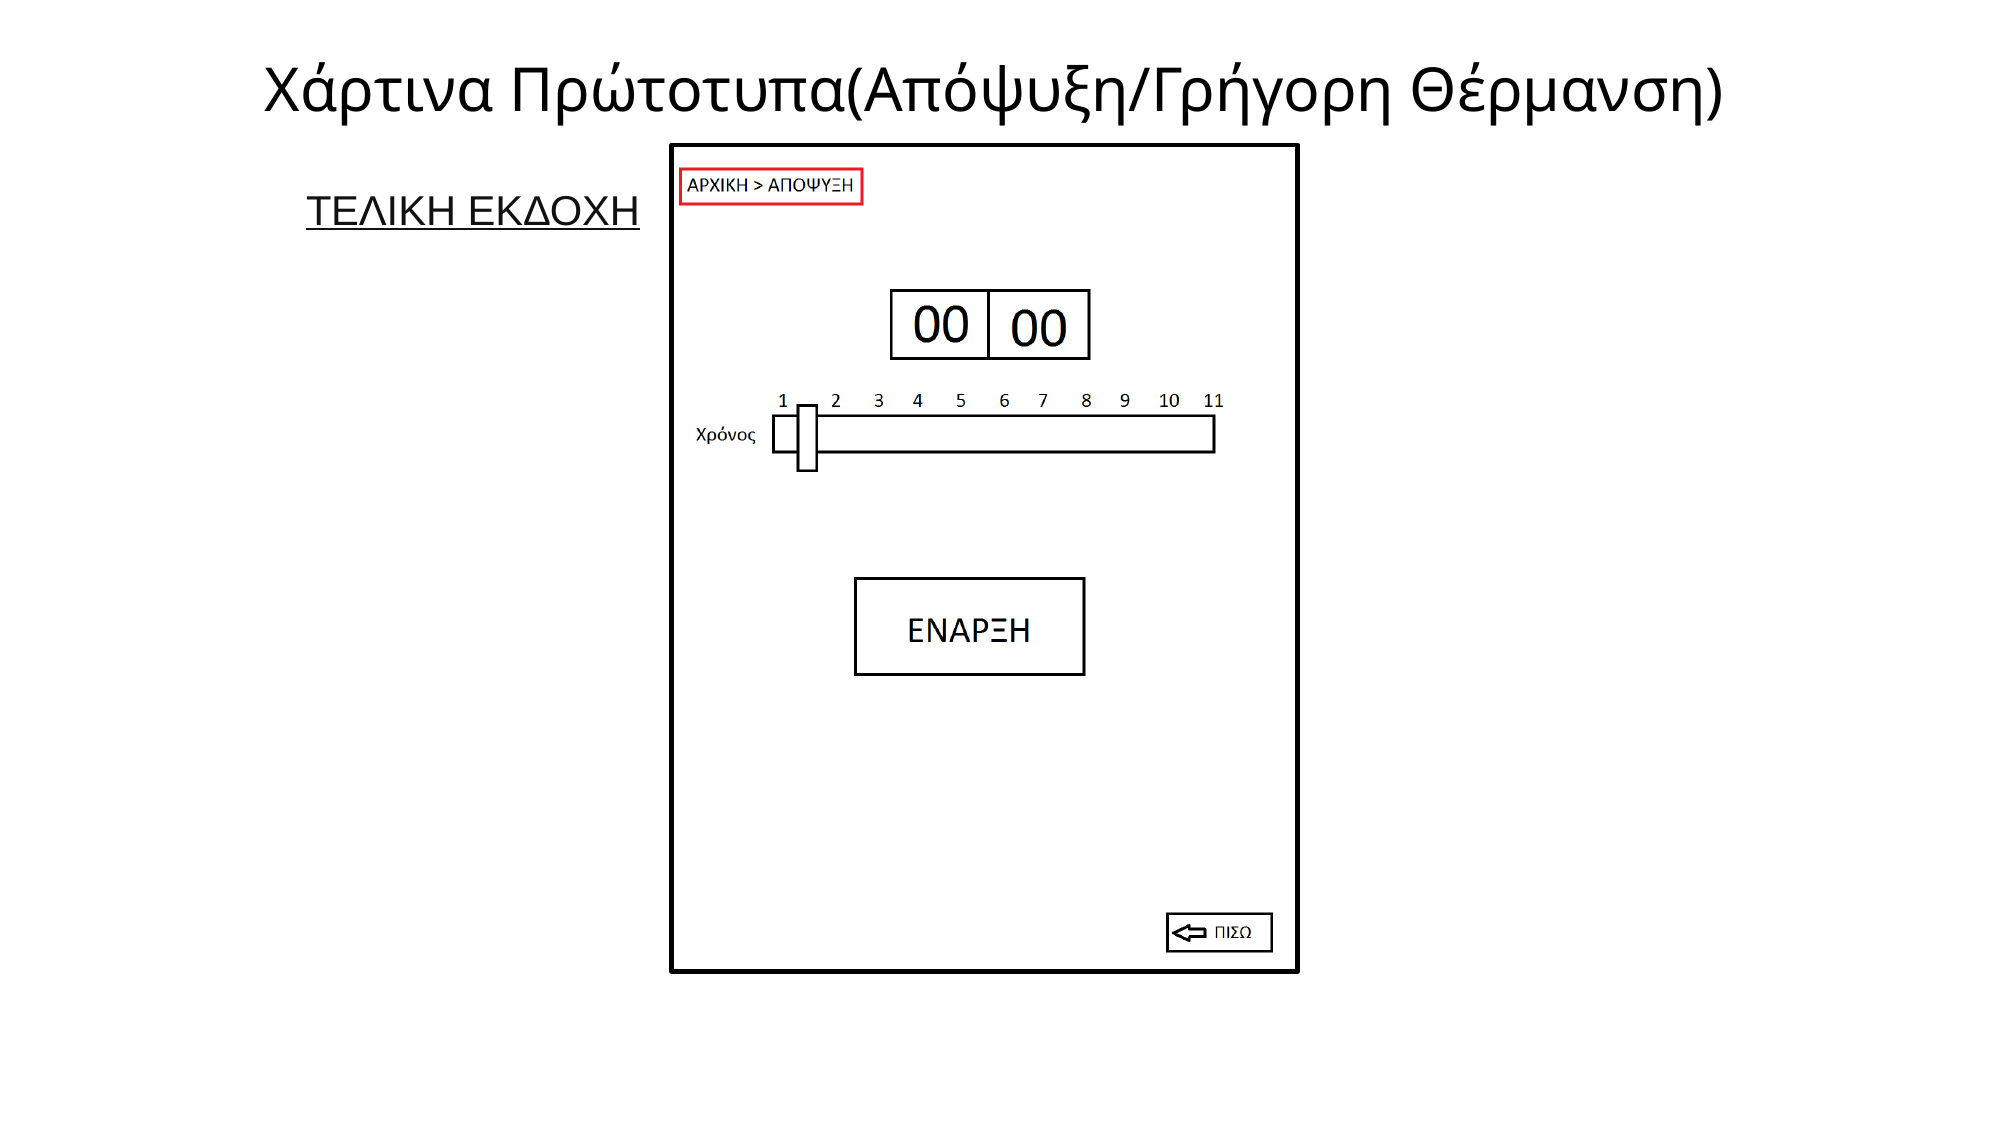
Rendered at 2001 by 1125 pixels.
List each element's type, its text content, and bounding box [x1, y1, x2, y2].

title Χάρτινα Πρώτοτυπα(Απόψυξη/Γρήγορη Θέρμανση) [249, 0, 1815, 232]
text_box ΤΕΛΙΚΗ ΕΚΔΟΧΗ [292, 176, 654, 240]
picture [671, 163, 1280, 953]
text_box [671, 145, 1298, 972]
